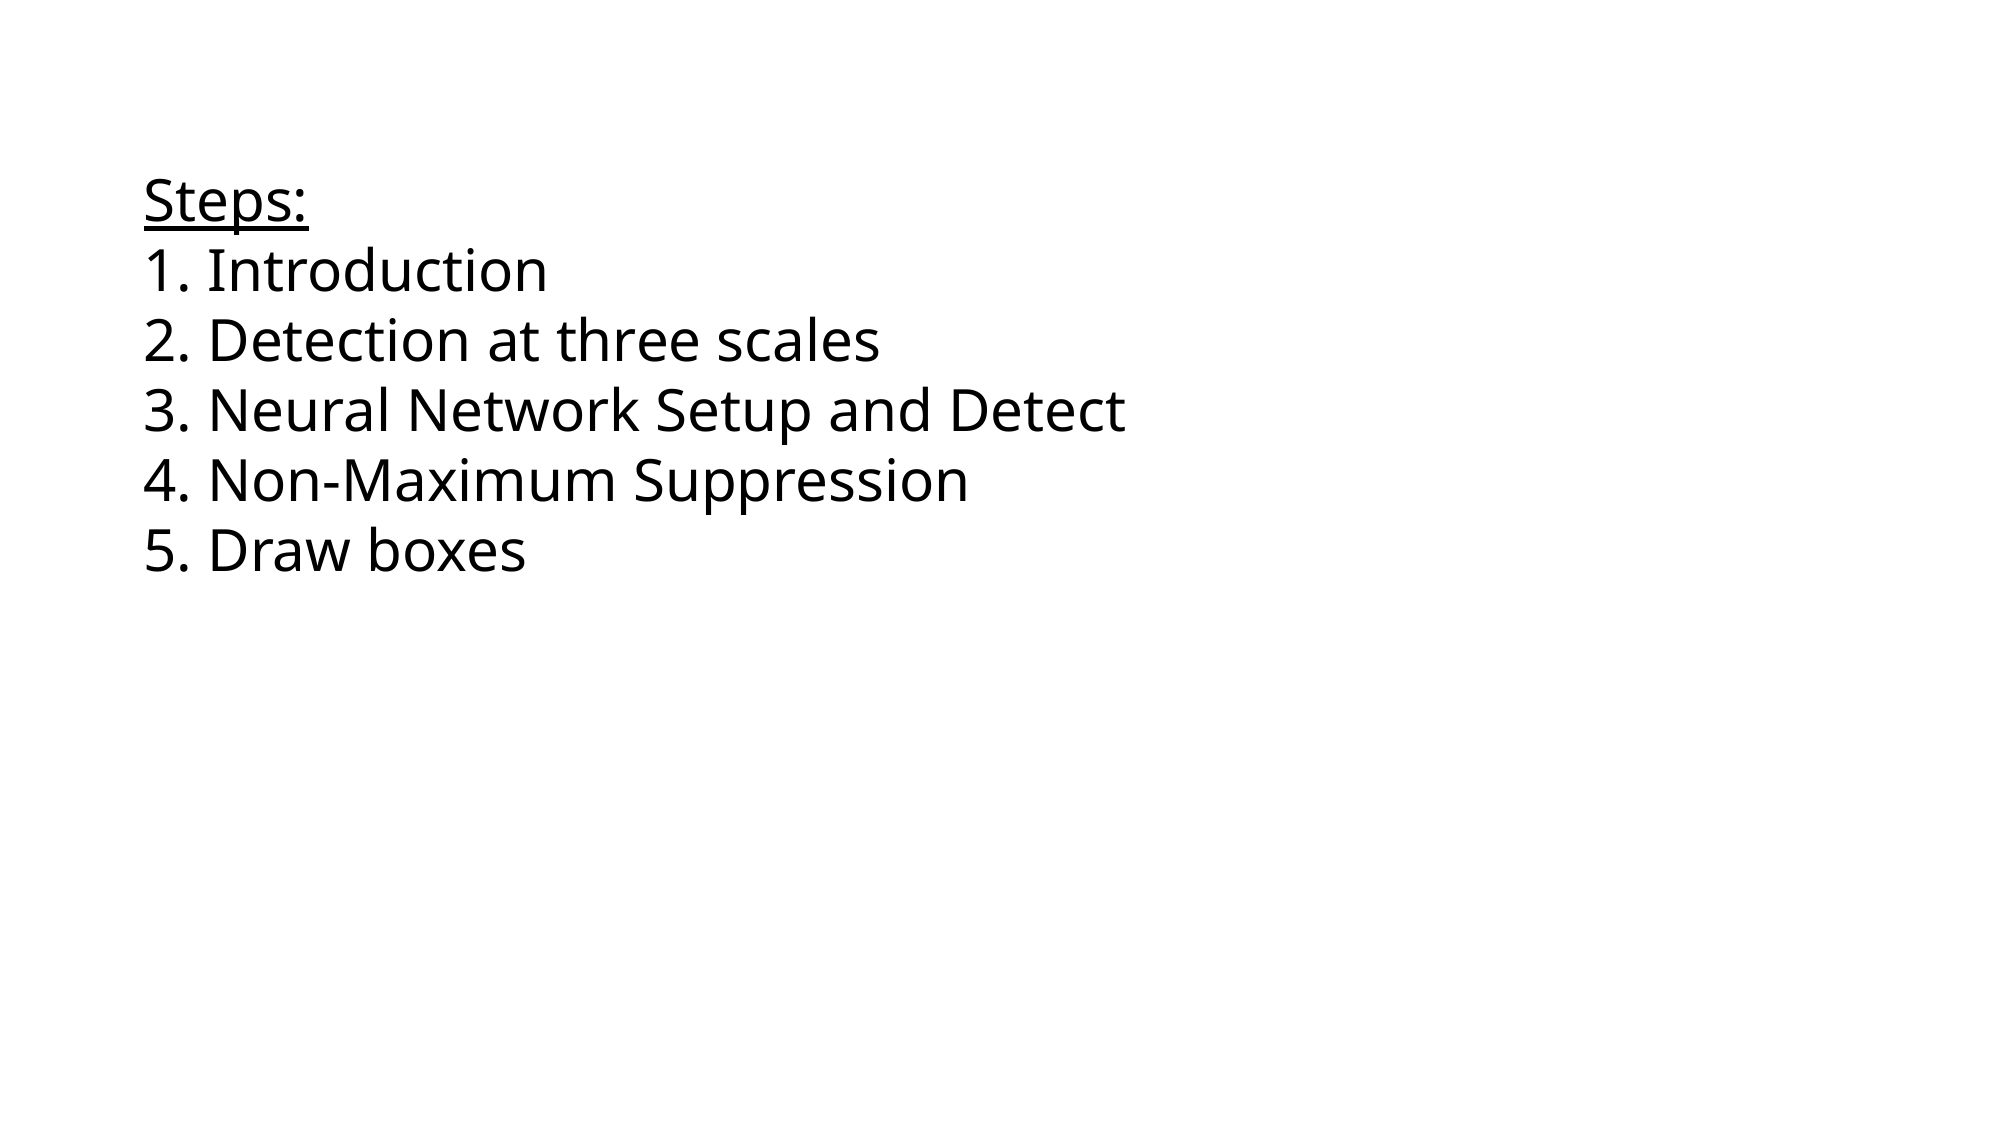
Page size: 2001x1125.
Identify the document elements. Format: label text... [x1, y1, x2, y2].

text_box Steps: 1. Introduction 2. Detection at three scales 3. Neural Network Setup and Detect 4. Non-Maximum Suppression 5. Draw boxes [128, 156, 1309, 661]
